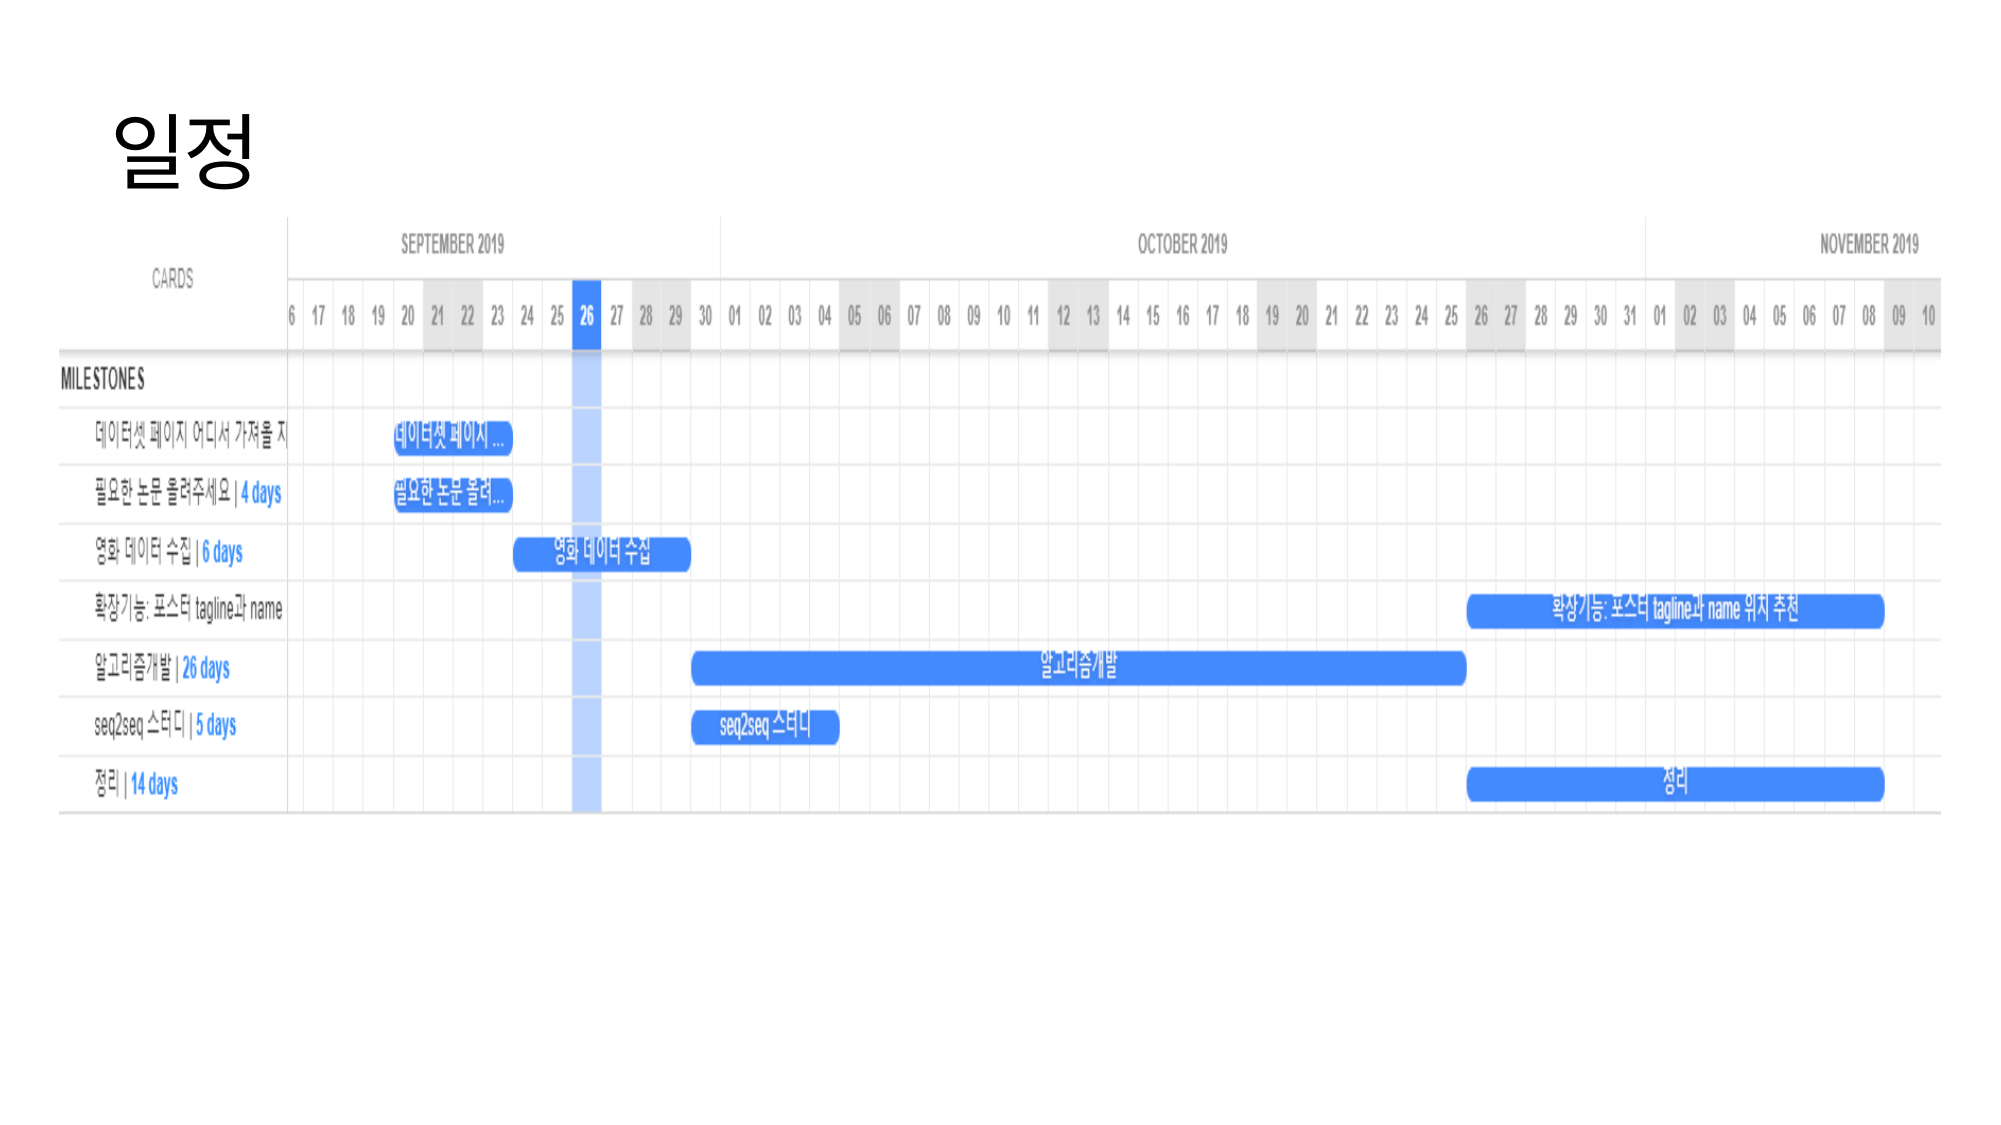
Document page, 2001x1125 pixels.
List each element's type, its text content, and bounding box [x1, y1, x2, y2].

picture [59, 217, 1941, 837]
title 일정 [95, 47, 1821, 217]
